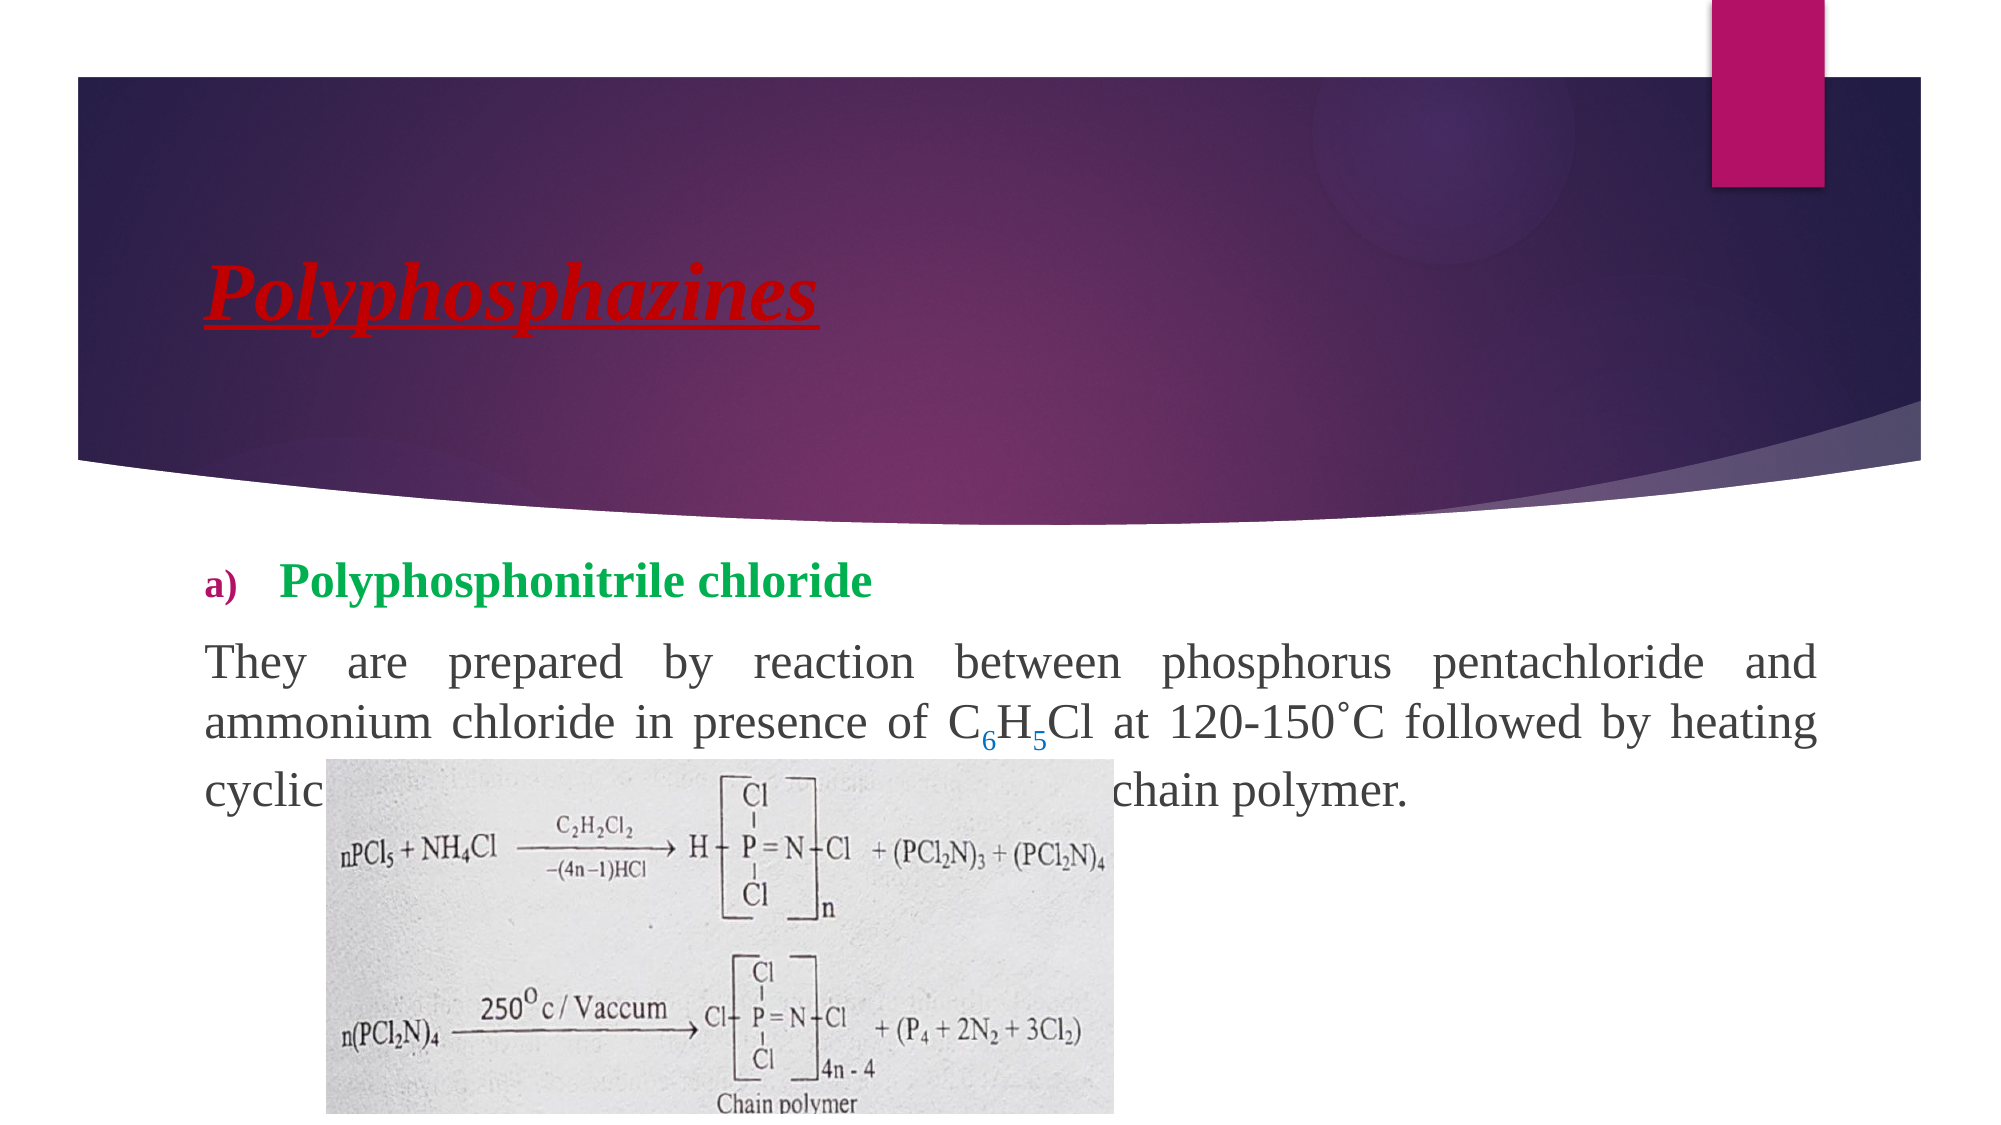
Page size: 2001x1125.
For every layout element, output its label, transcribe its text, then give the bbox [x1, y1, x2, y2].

title Polyphosphazines [188, 174, 1638, 400]
list Polyphosphonitrile chloride They are prepared by reaction between phosphorus pentachloride and ammonium chloride in presence of C6H5Cl at 120-150˚C followed by heating cyclic tetramer in vacuum at 250 ˚C forming chain polymer. [189, 539, 1834, 1054]
picture [326, 759, 1114, 1114]
